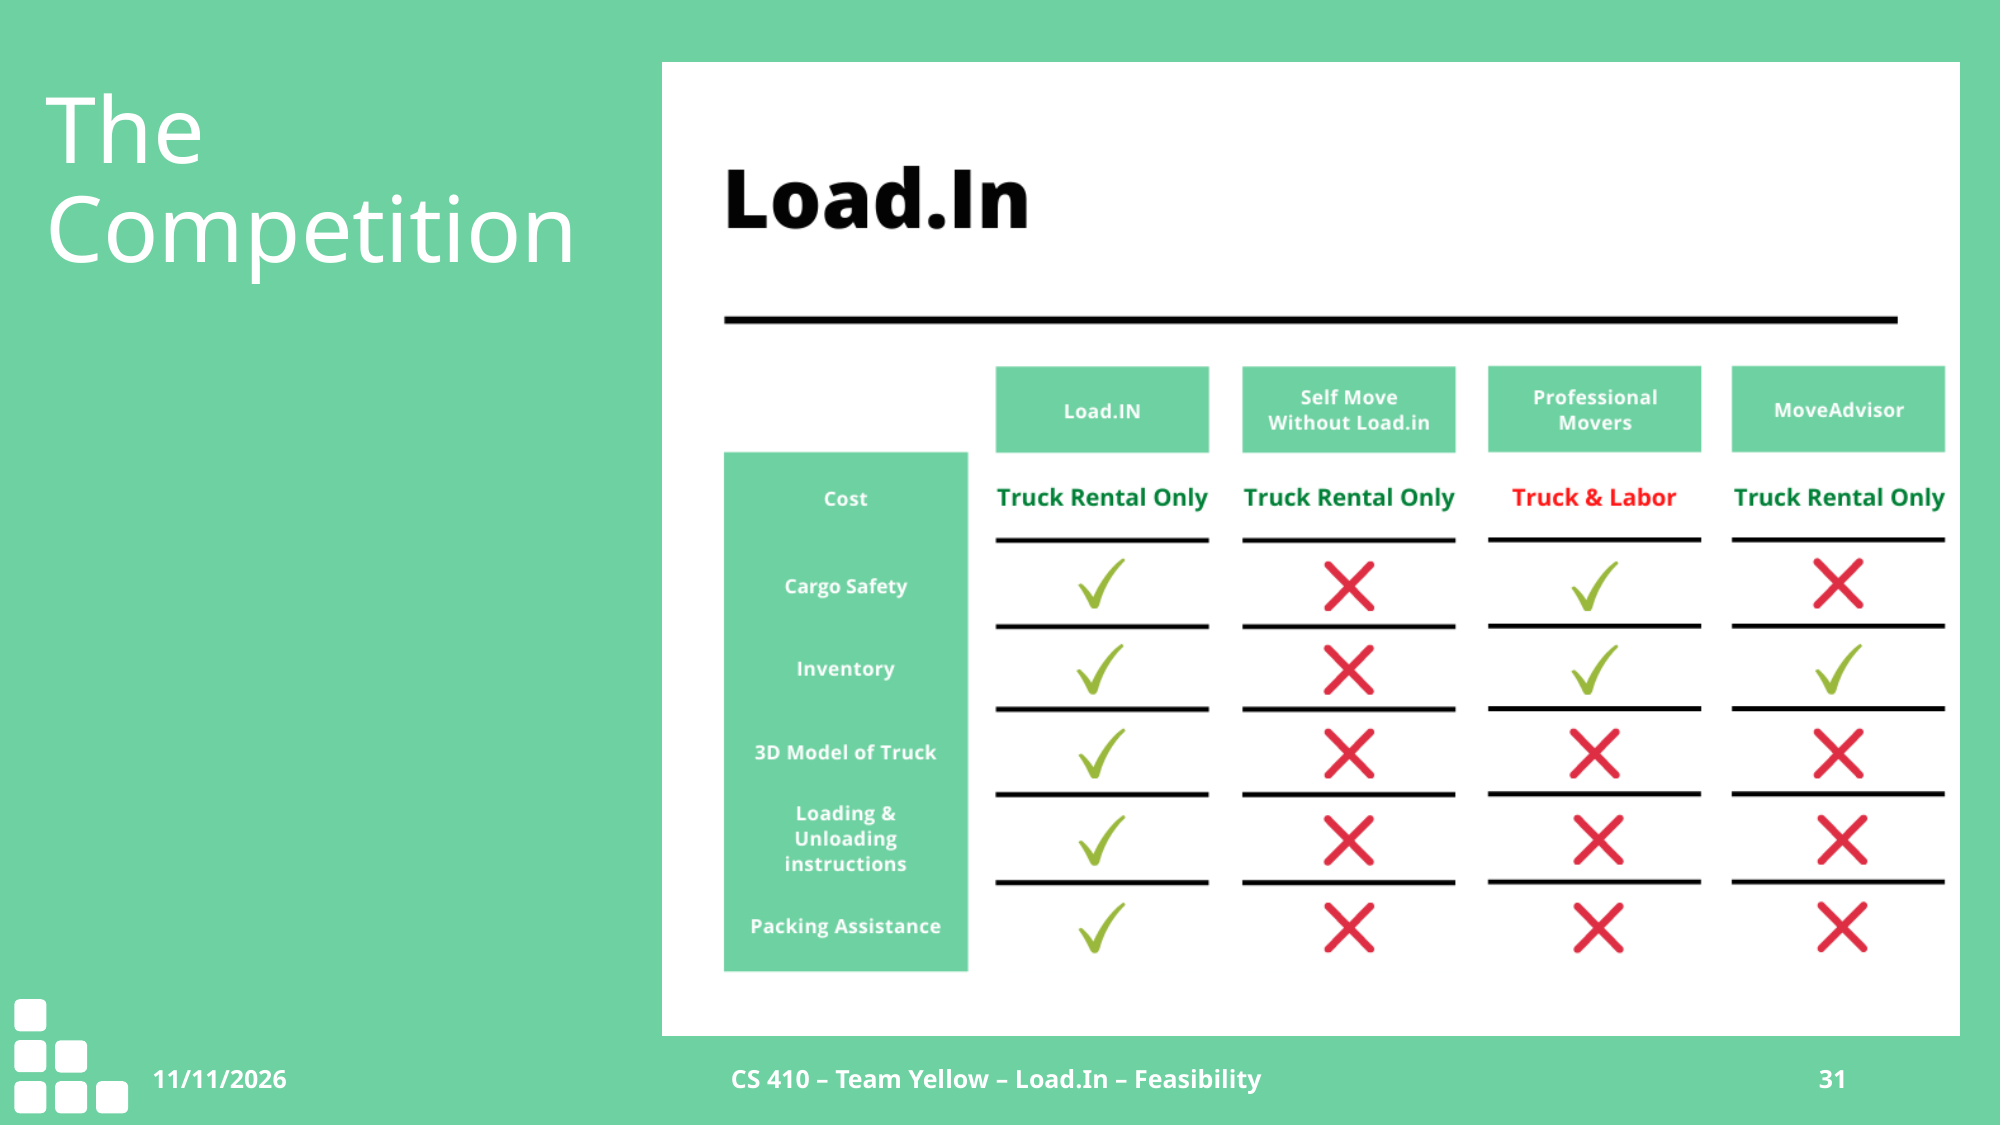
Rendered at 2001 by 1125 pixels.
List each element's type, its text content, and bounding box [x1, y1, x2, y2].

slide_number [137, 1035, 588, 1125]
footer CS 410 – Team Yellow – Load.In – Feasibility [662, 1036, 1338, 1125]
picture [662, 62, 1960, 1036]
title The Competition [30, 0, 607, 368]
slide_number 31 [1412, 1036, 1863, 1125]
